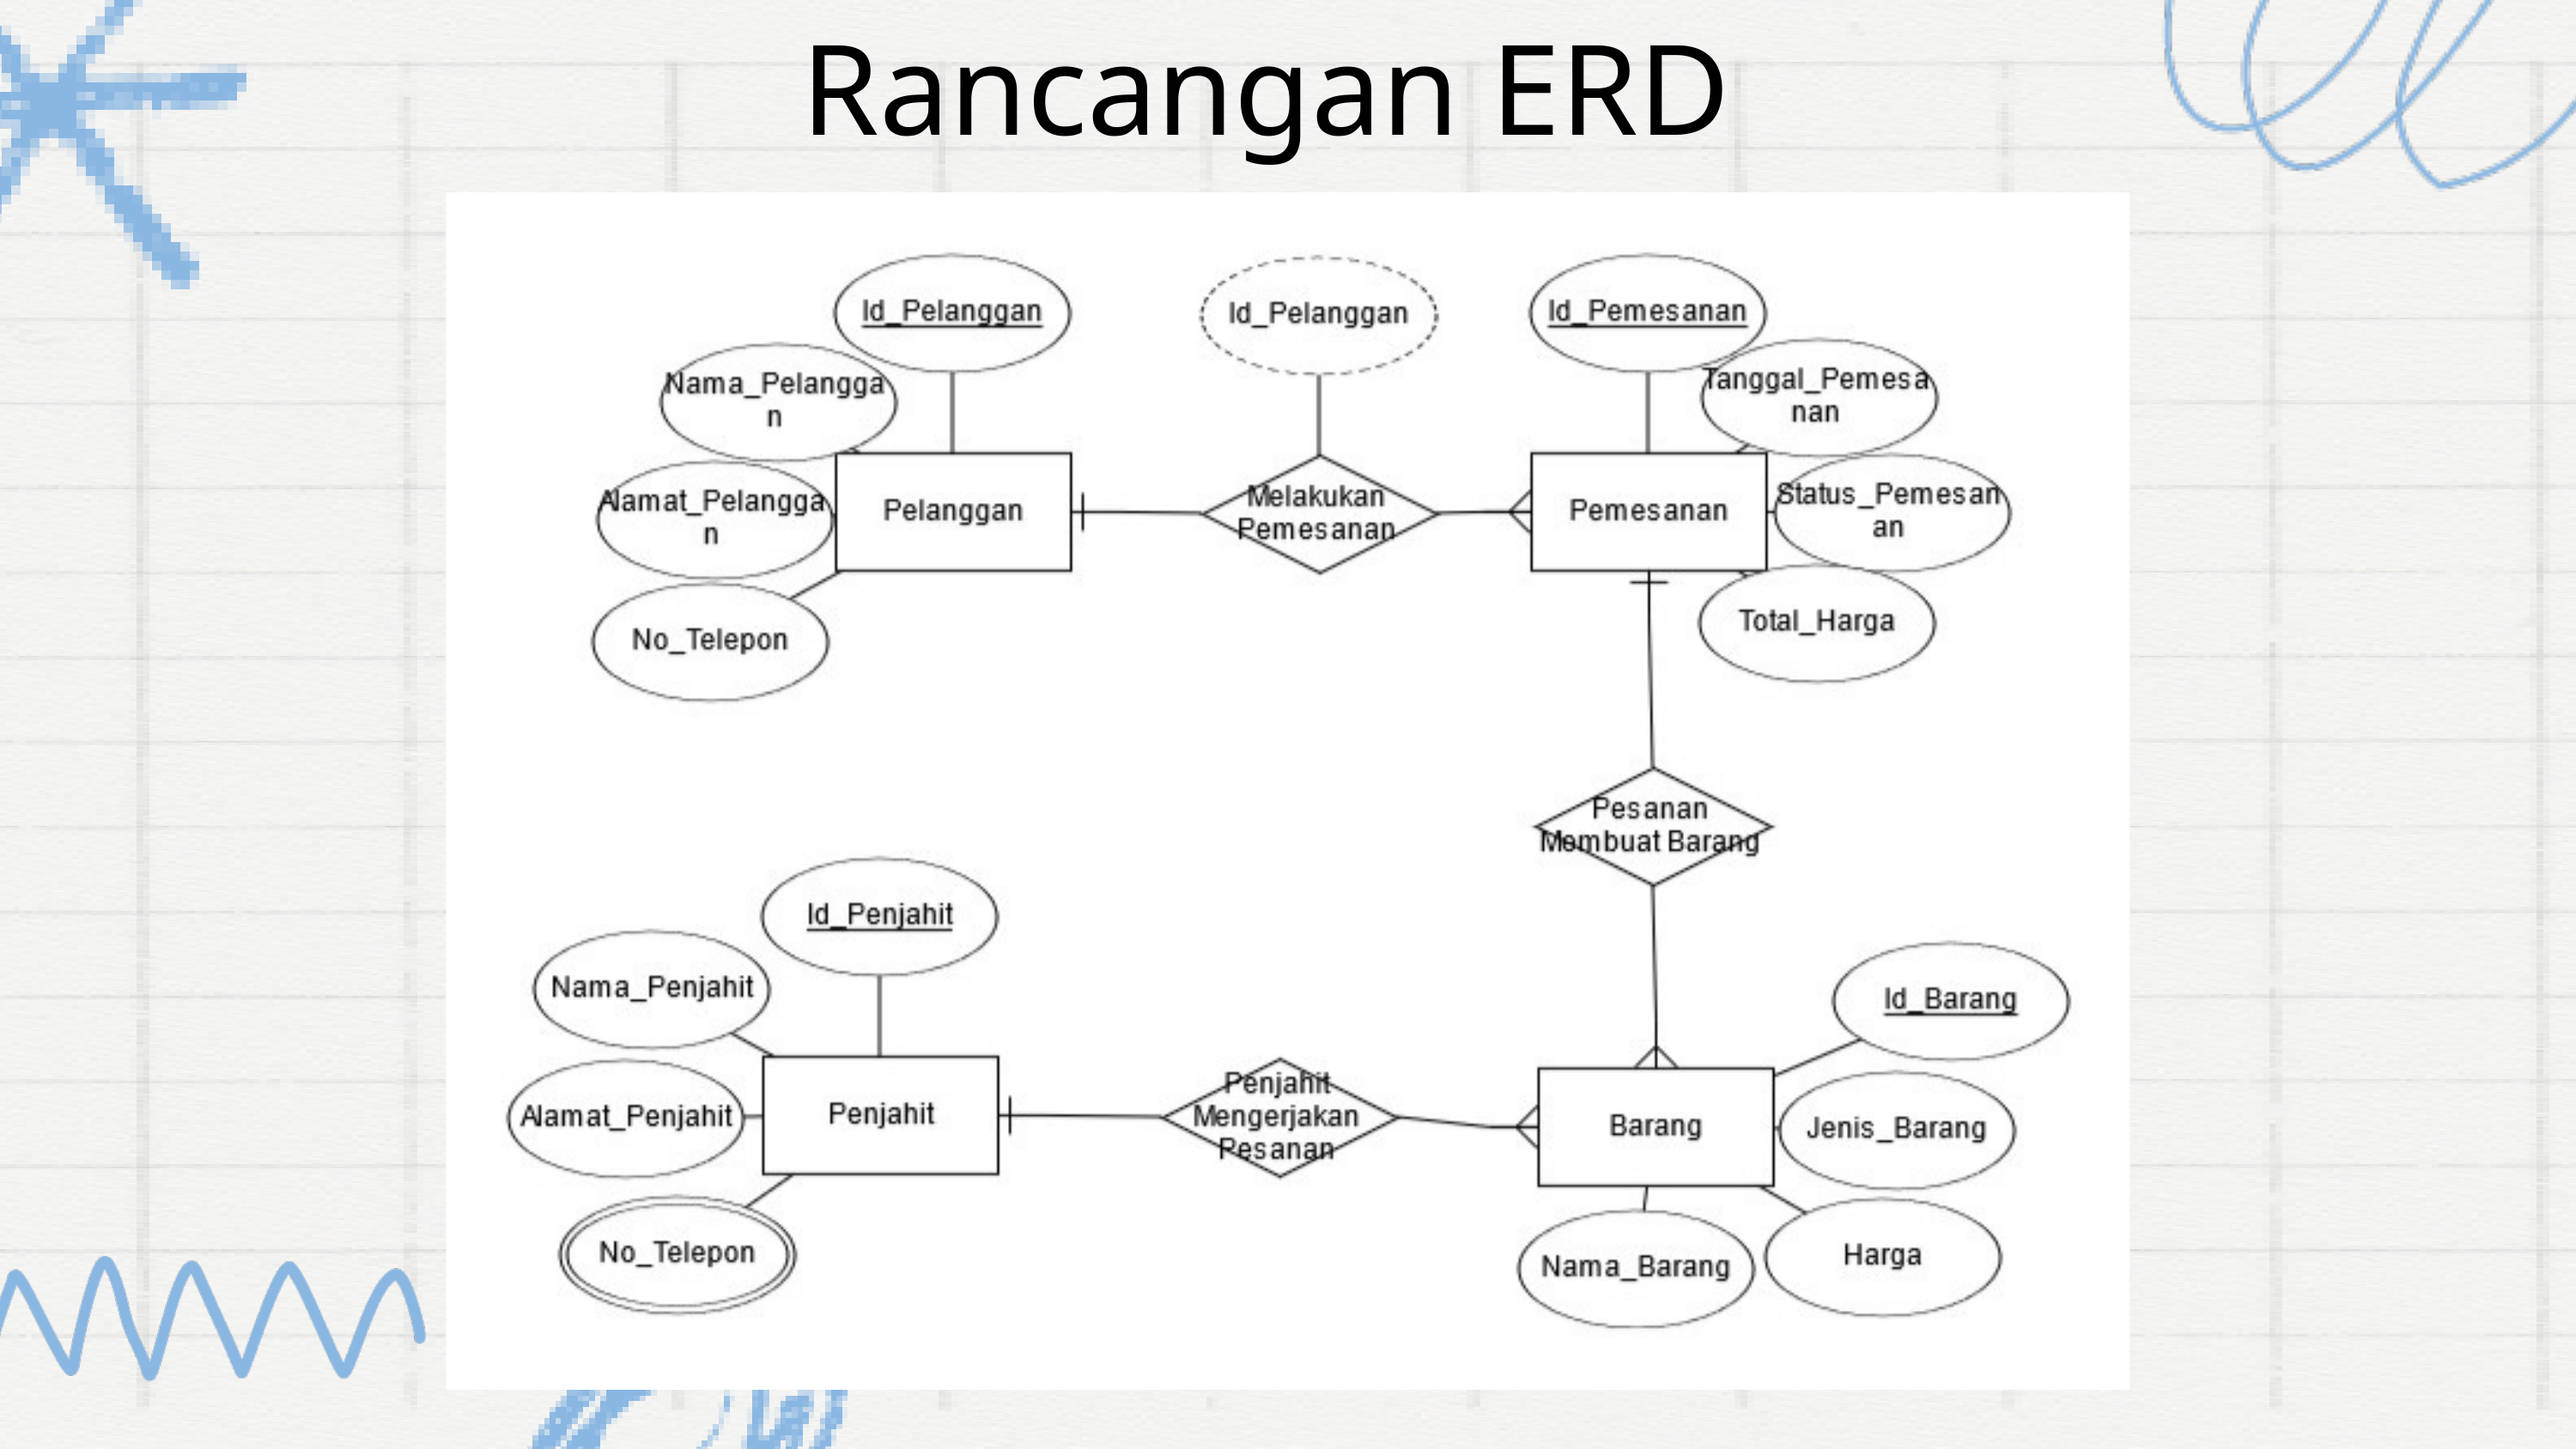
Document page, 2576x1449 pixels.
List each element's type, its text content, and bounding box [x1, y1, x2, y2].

text_box [848, 193, 2576, 1449]
text_box Rancangan ERD [801, 39, 1775, 161]
text_box [0, 0, 246, 289]
text_box [2032, 0, 2576, 193]
text_box [446, 192, 2130, 1391]
text_box [483, 1391, 848, 1449]
text_box [0, 1256, 426, 1391]
text_box [0, 0, 2032, 1449]
